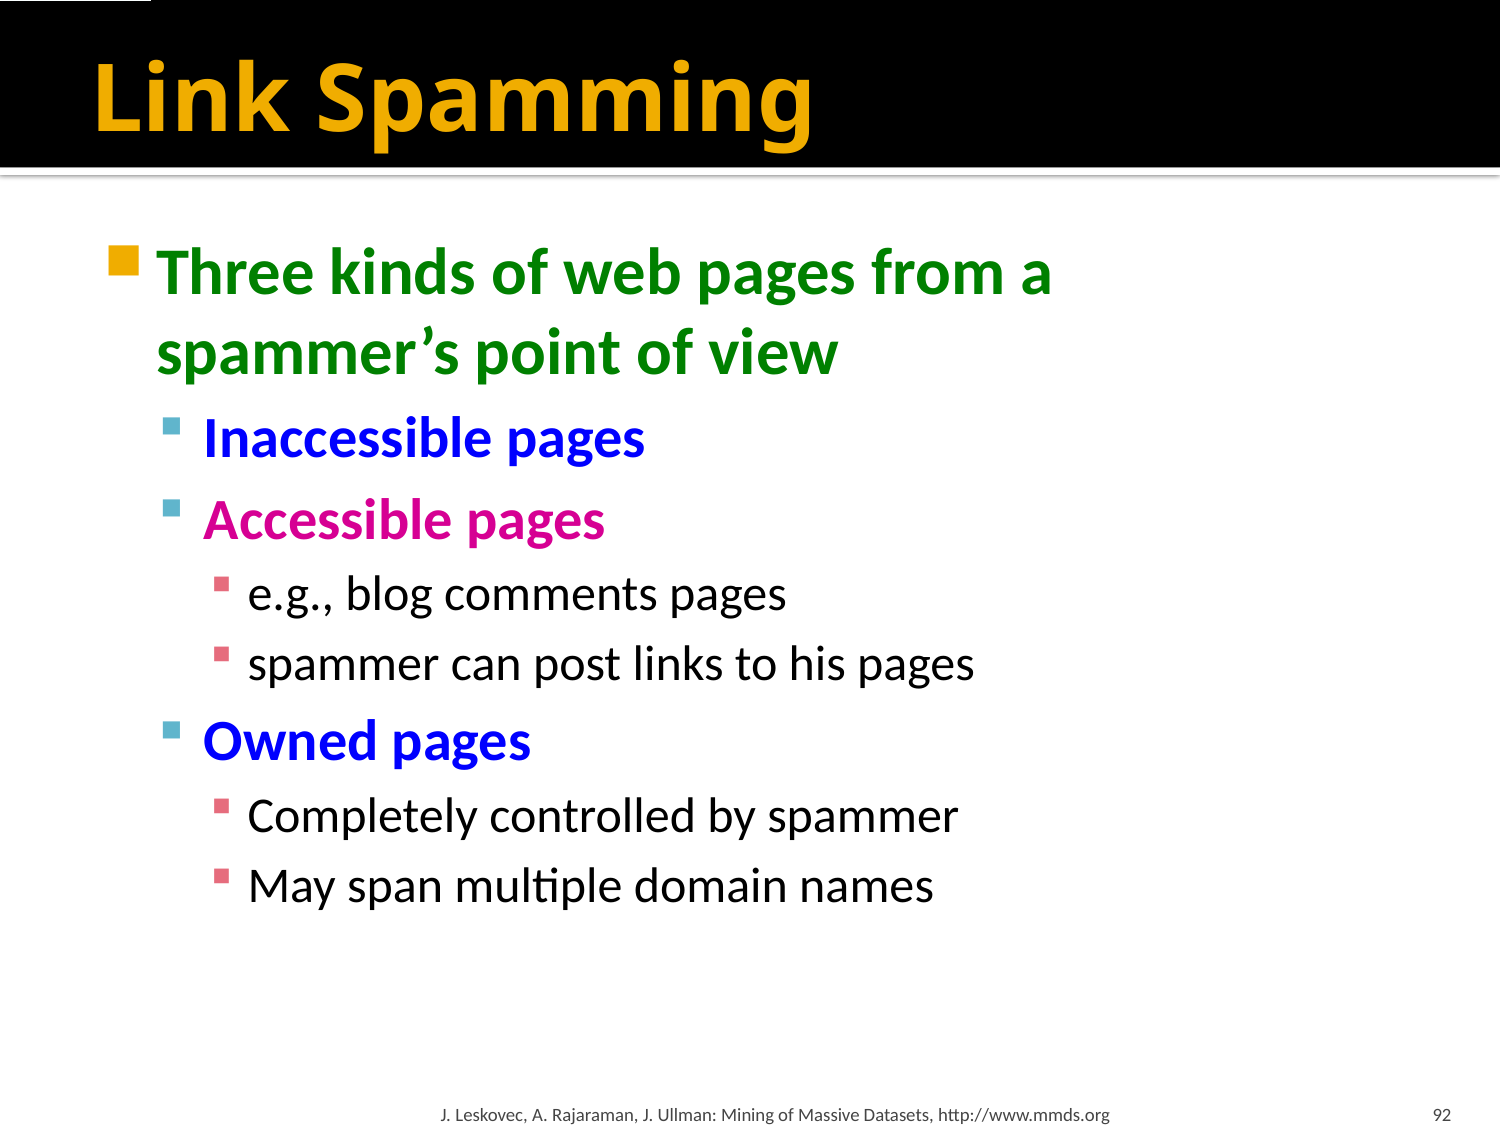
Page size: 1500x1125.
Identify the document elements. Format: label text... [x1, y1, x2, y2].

title Link Spamming [75, 12, 1425, 175]
slide_number 92 [1345, 1080, 1467, 1125]
list Three kinds of web pages from a spammer’s point of view Inaccessible pages Accessible pages e.g., blog comments pages spammer can post links to his pages Owned pages Completely controlled by spammer May span multiple domain names [75, 212, 1425, 1075]
footer J. Leskovec, A. Rajaraman, J. Ullman: Mining of Massive Datasets, http://www.mmds.org [433, 1080, 1337, 1125]
